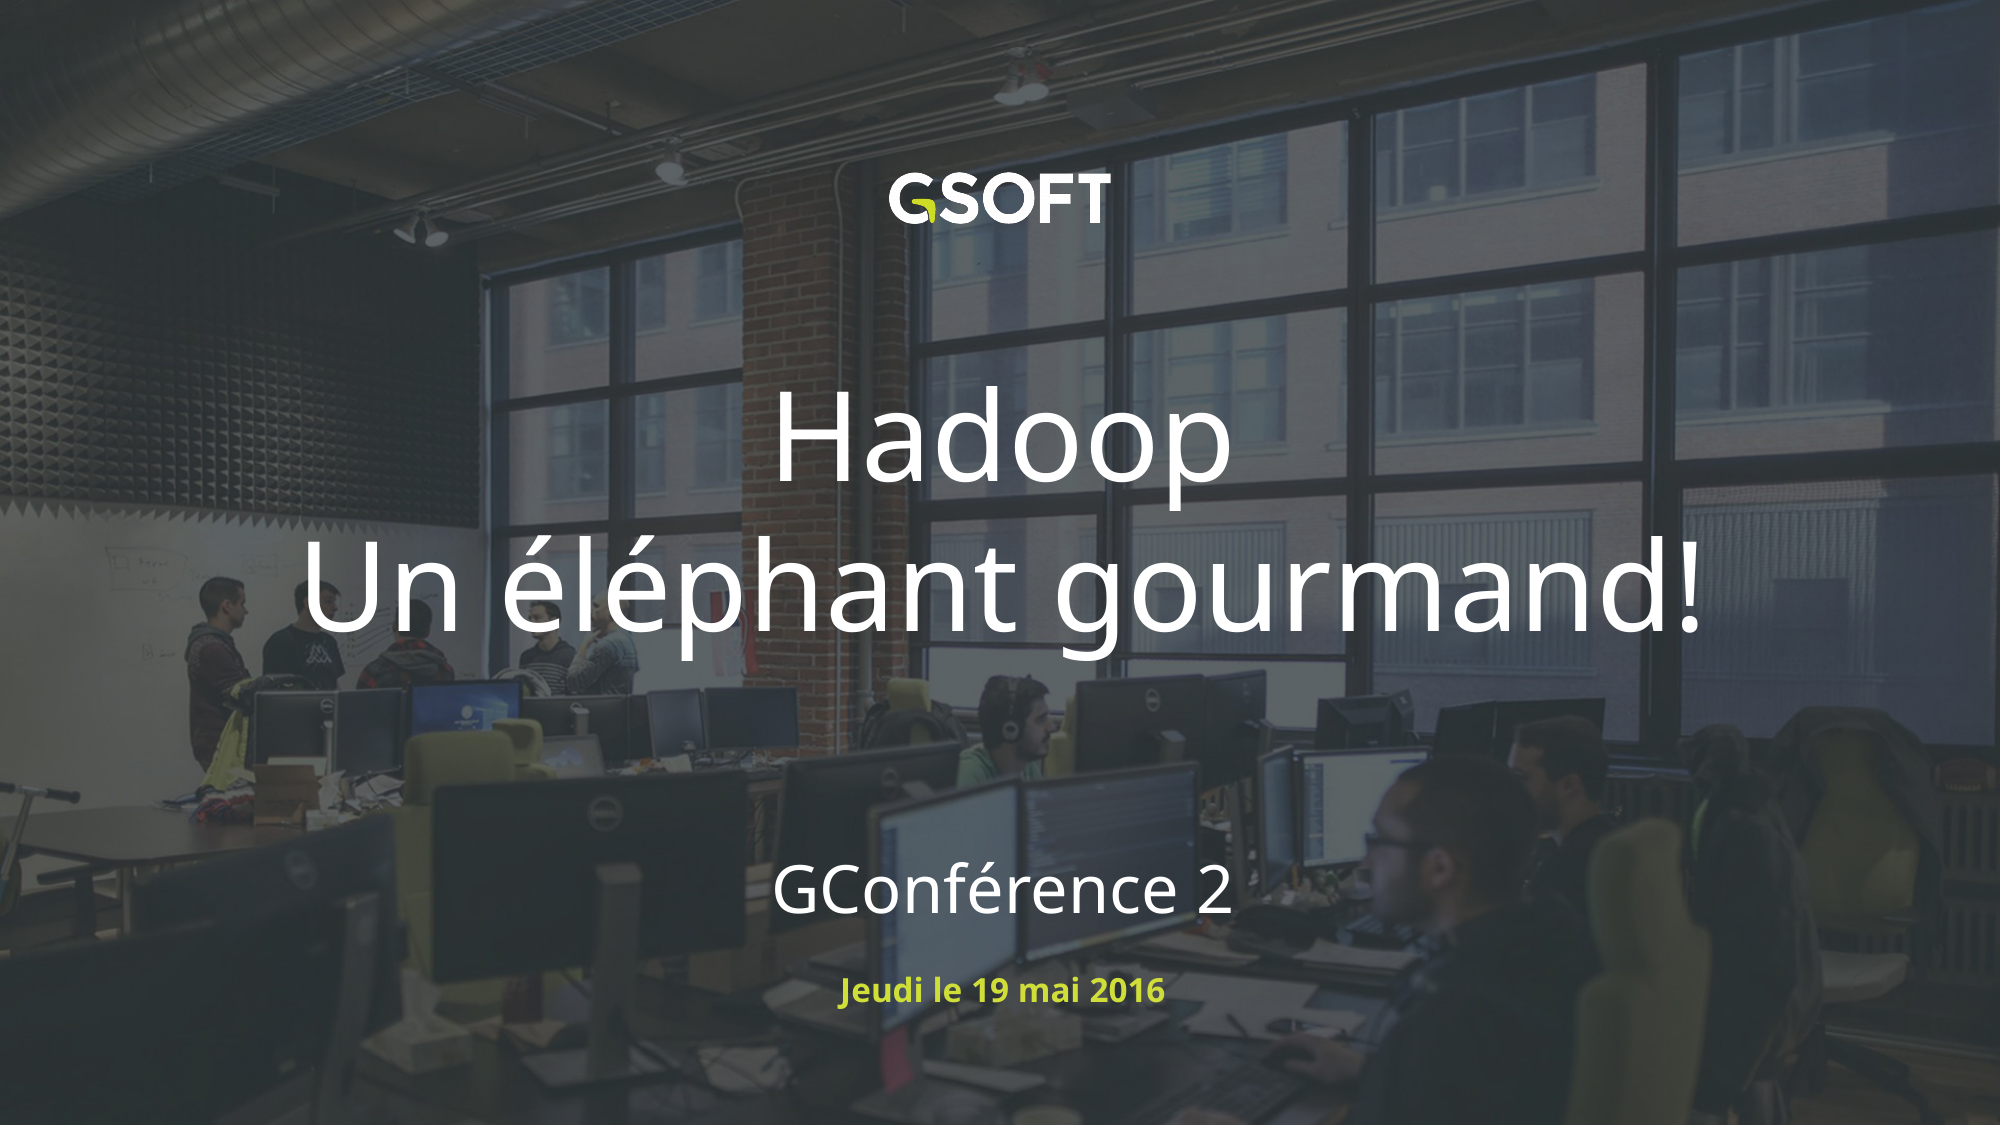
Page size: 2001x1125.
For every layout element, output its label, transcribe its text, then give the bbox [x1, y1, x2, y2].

list Jeudi le 19 mai 2016 [149, 961, 1857, 1018]
list GConférence 2 [149, 839, 1857, 932]
picture [0, 0, 2000, 1125]
list Hadoop Un éléphant gourmand! [149, 349, 1857, 621]
